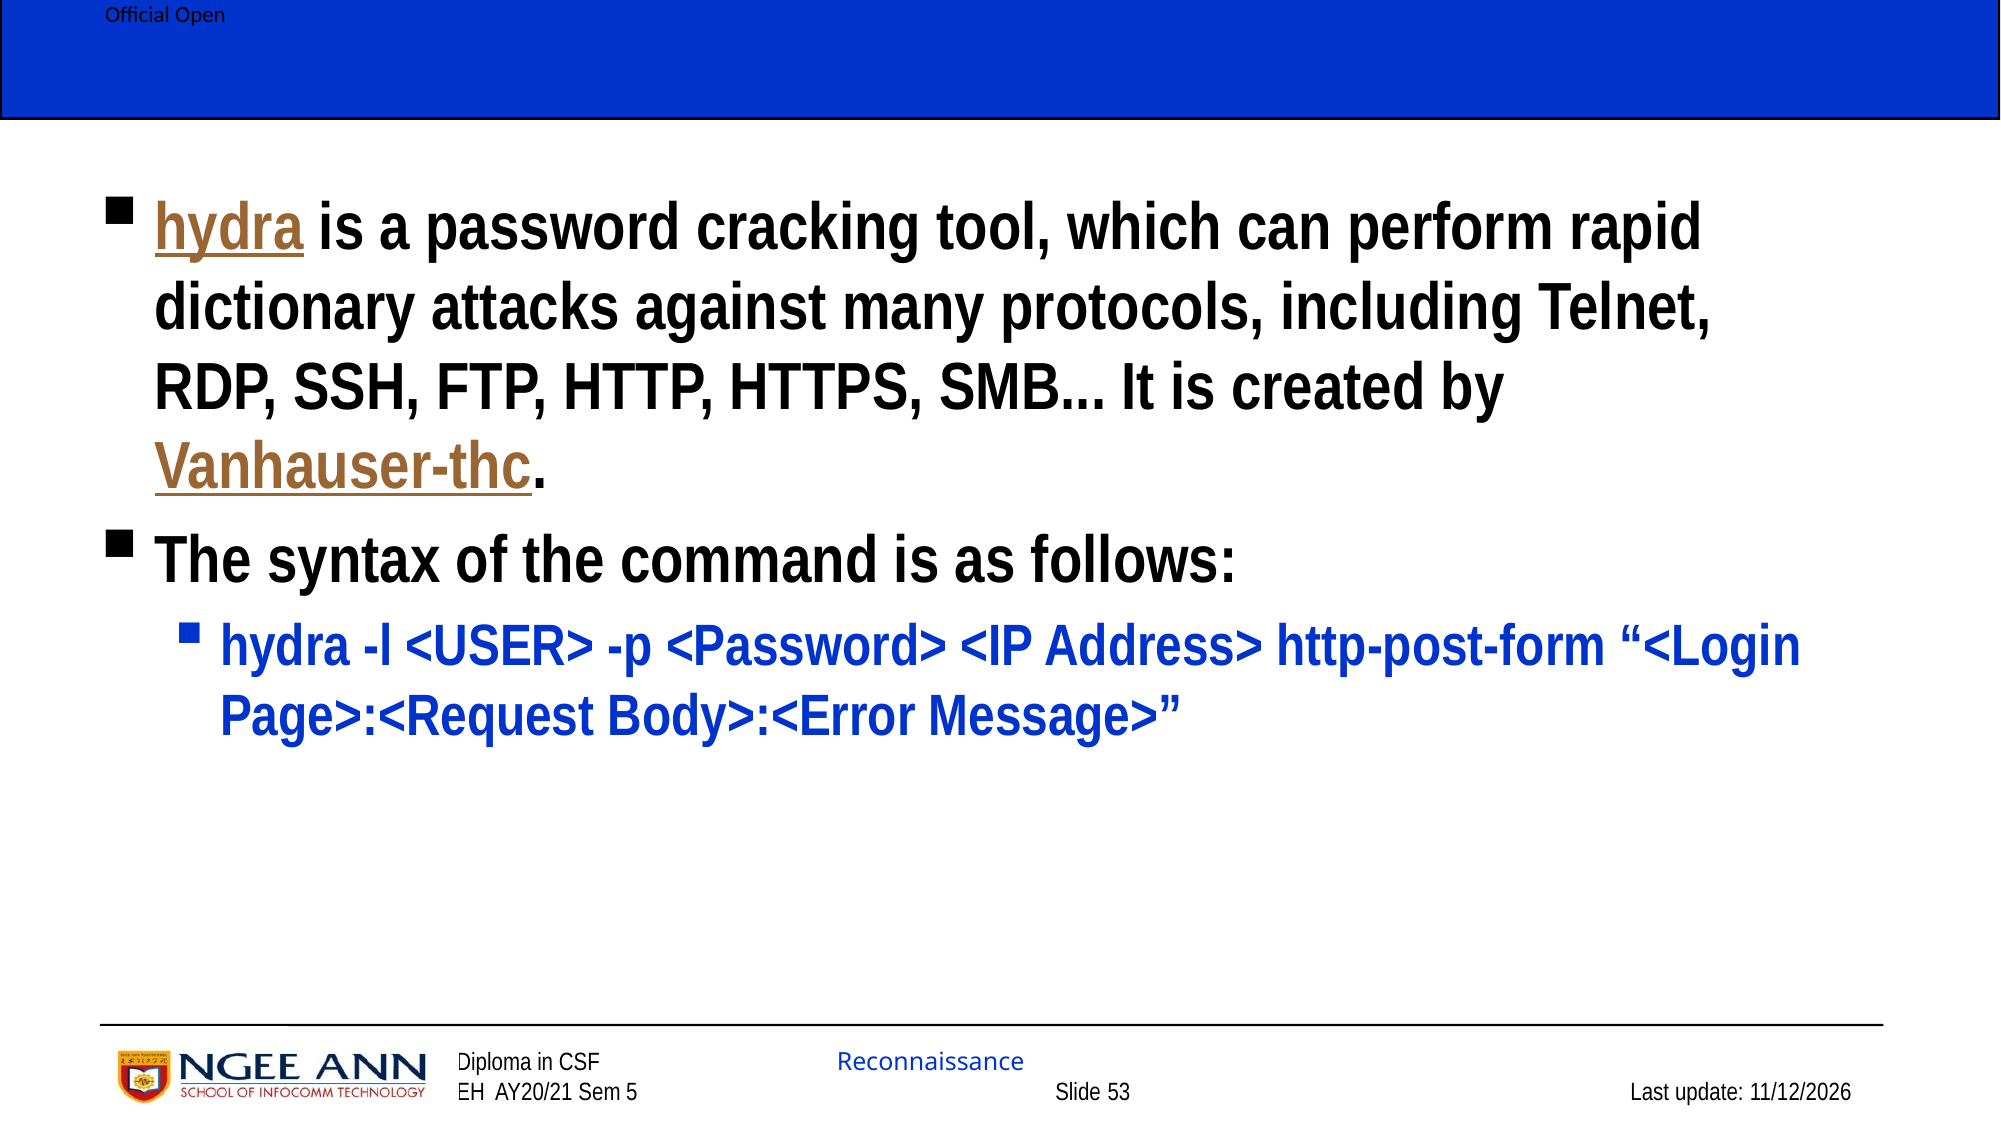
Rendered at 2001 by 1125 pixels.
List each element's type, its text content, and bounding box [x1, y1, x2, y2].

picture [83, 1028, 459, 1125]
list hydra is a password cracking tool, which can perform rapid dictionary attacks against many protocols, including Telnet, RDP, SSH, FTP, HTTP, HTTPS, SMB... It is created by Vanhauser-thc. The syntax of the command is as follows: hydra -l <USER> -p <Password> <IP Address> http-post-form “<Login Page>:<Request Body>:<Error Message>” [83, 174, 1867, 1025]
